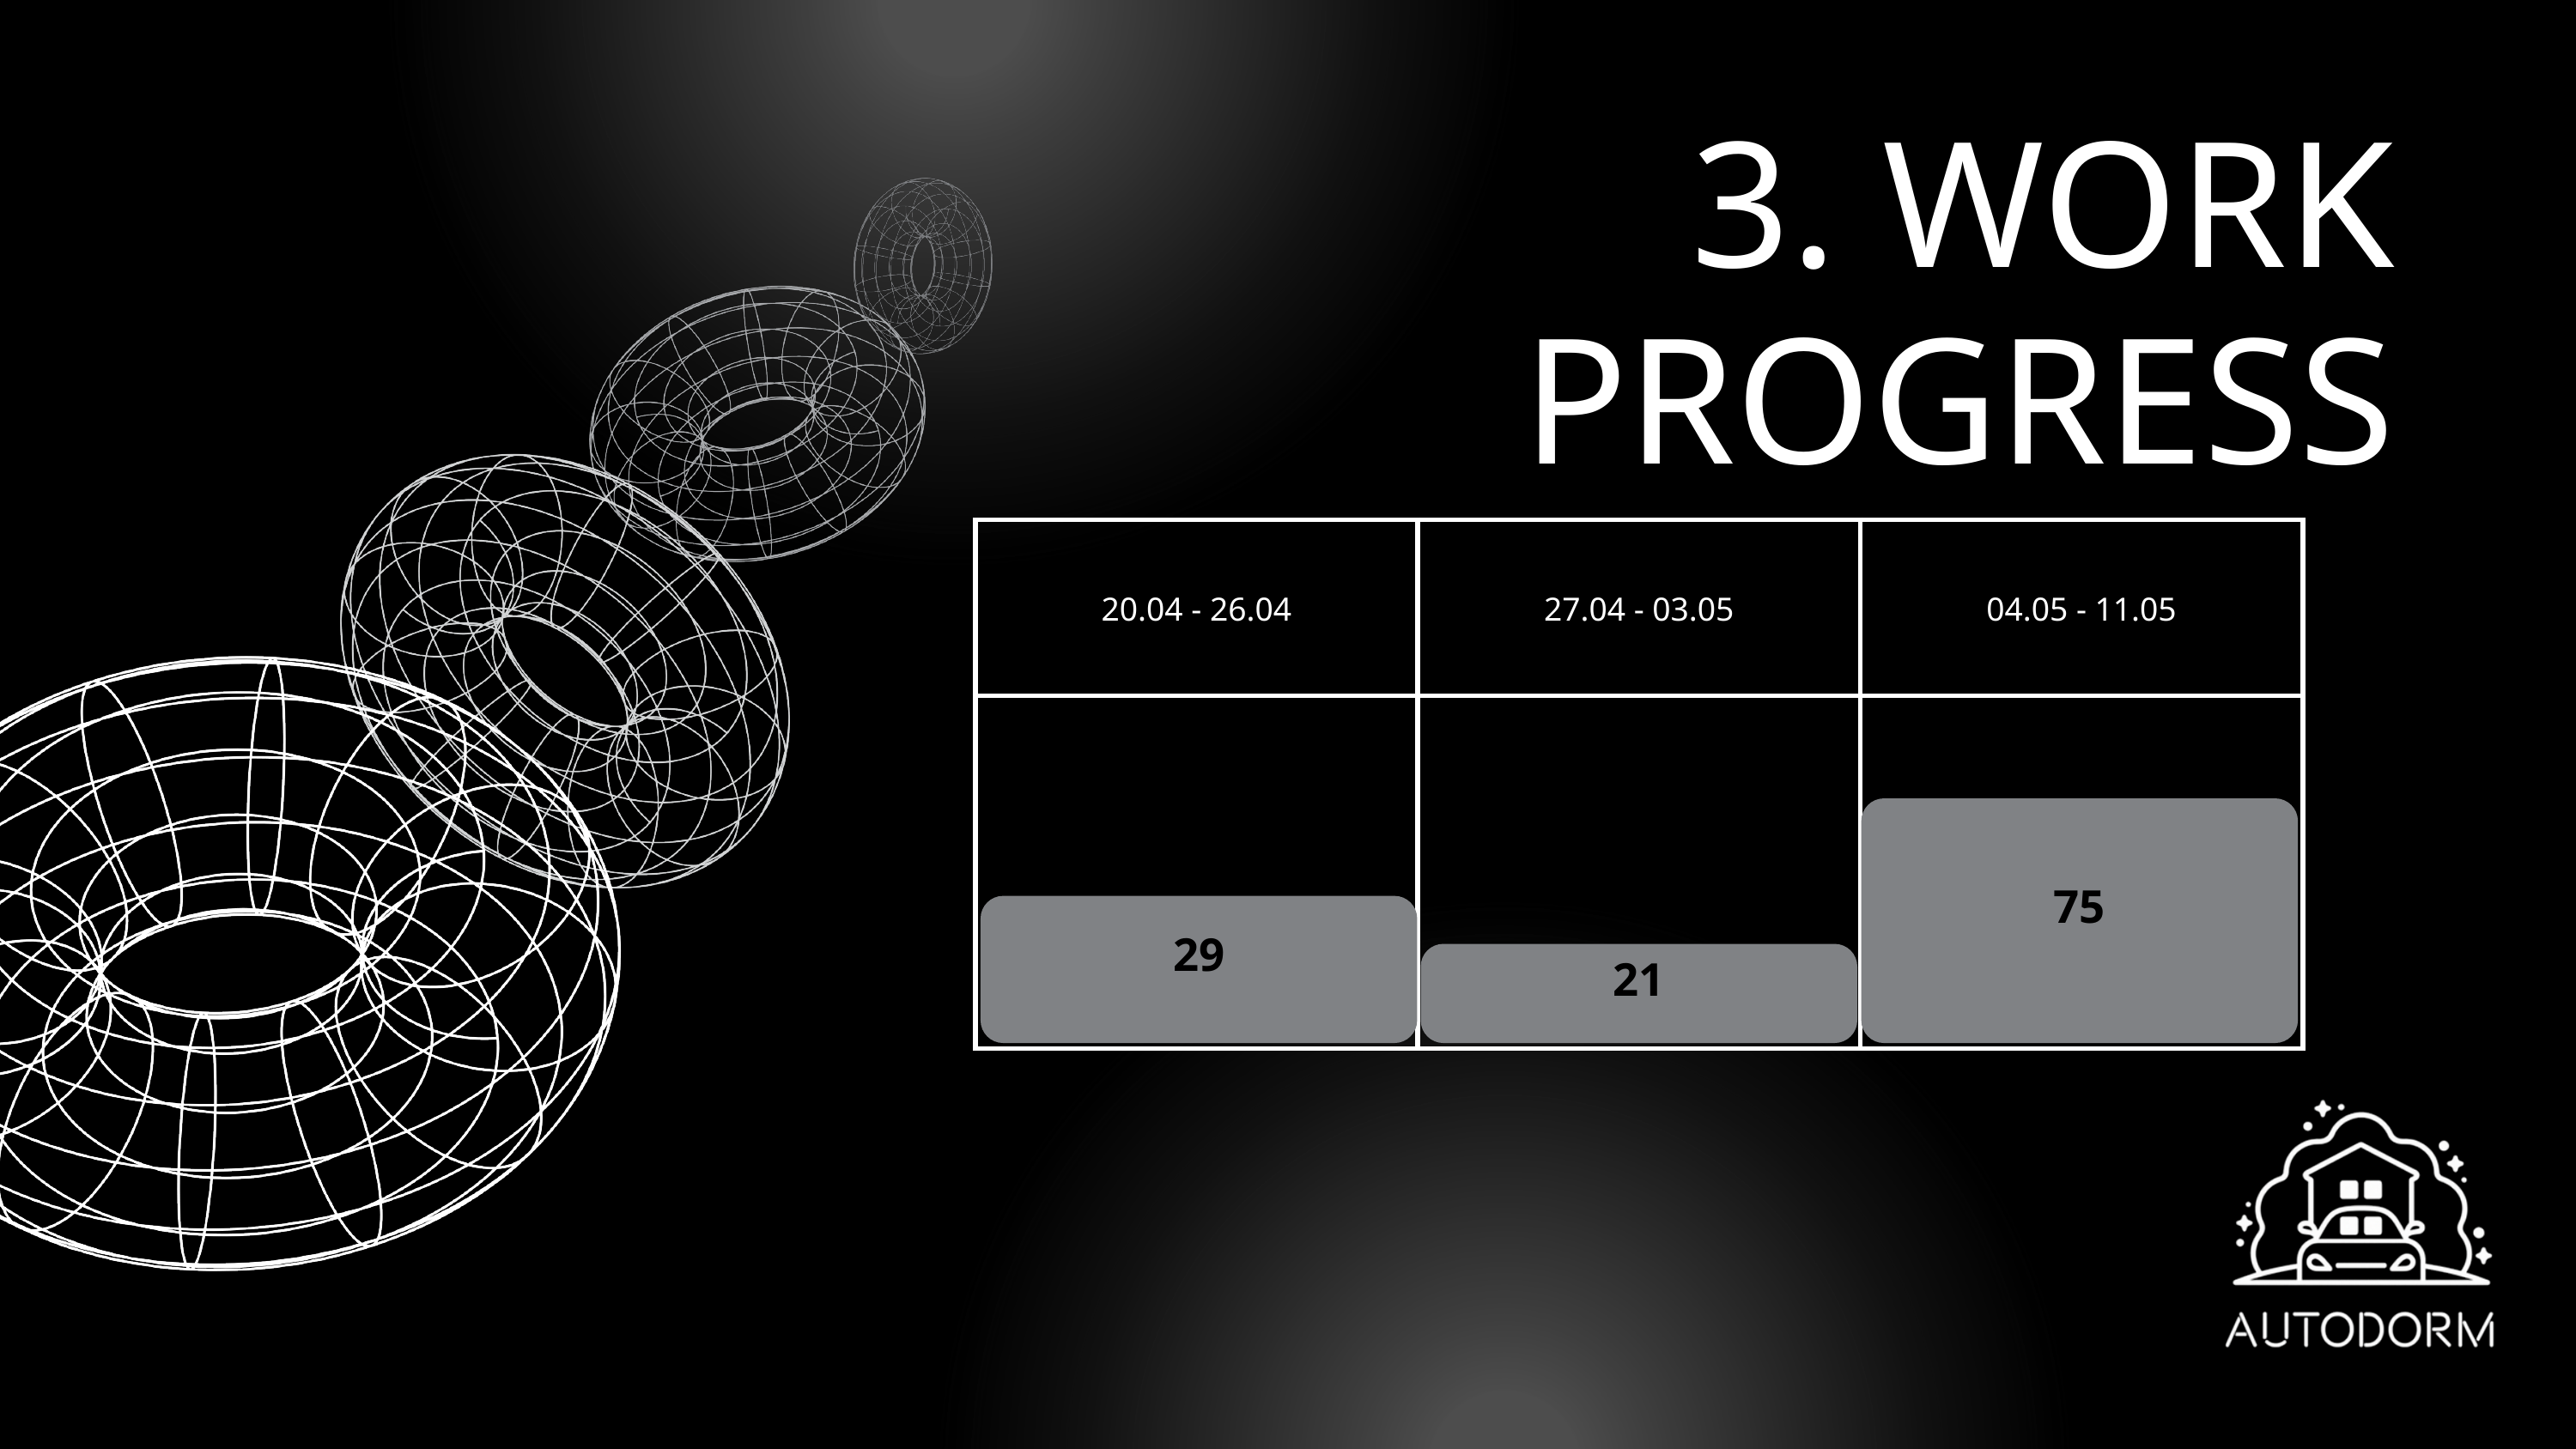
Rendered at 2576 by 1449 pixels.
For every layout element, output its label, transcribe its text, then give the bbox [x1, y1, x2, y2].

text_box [1420, 943, 1856, 1044]
table_cell [1862, 698, 2300, 798]
table_header 20.04 - 26.04 [978, 522, 1415, 694]
text_box [933, 1051, 2076, 1449]
table_cell [978, 698, 1415, 896]
text_box 3. WORK PROGRESS [1159, 105, 2395, 499]
text_box [382, 0, 1526, 518]
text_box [1861, 797, 2299, 1044]
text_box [980, 895, 1418, 1044]
text_box [0, 178, 993, 1271]
text_box [2142, 1014, 2576, 1449]
table_header 04.05 - 11.05 [1862, 522, 2300, 694]
table_header 27.04 - 03.05 [1420, 522, 1858, 694]
table_cell [1420, 698, 1858, 942]
